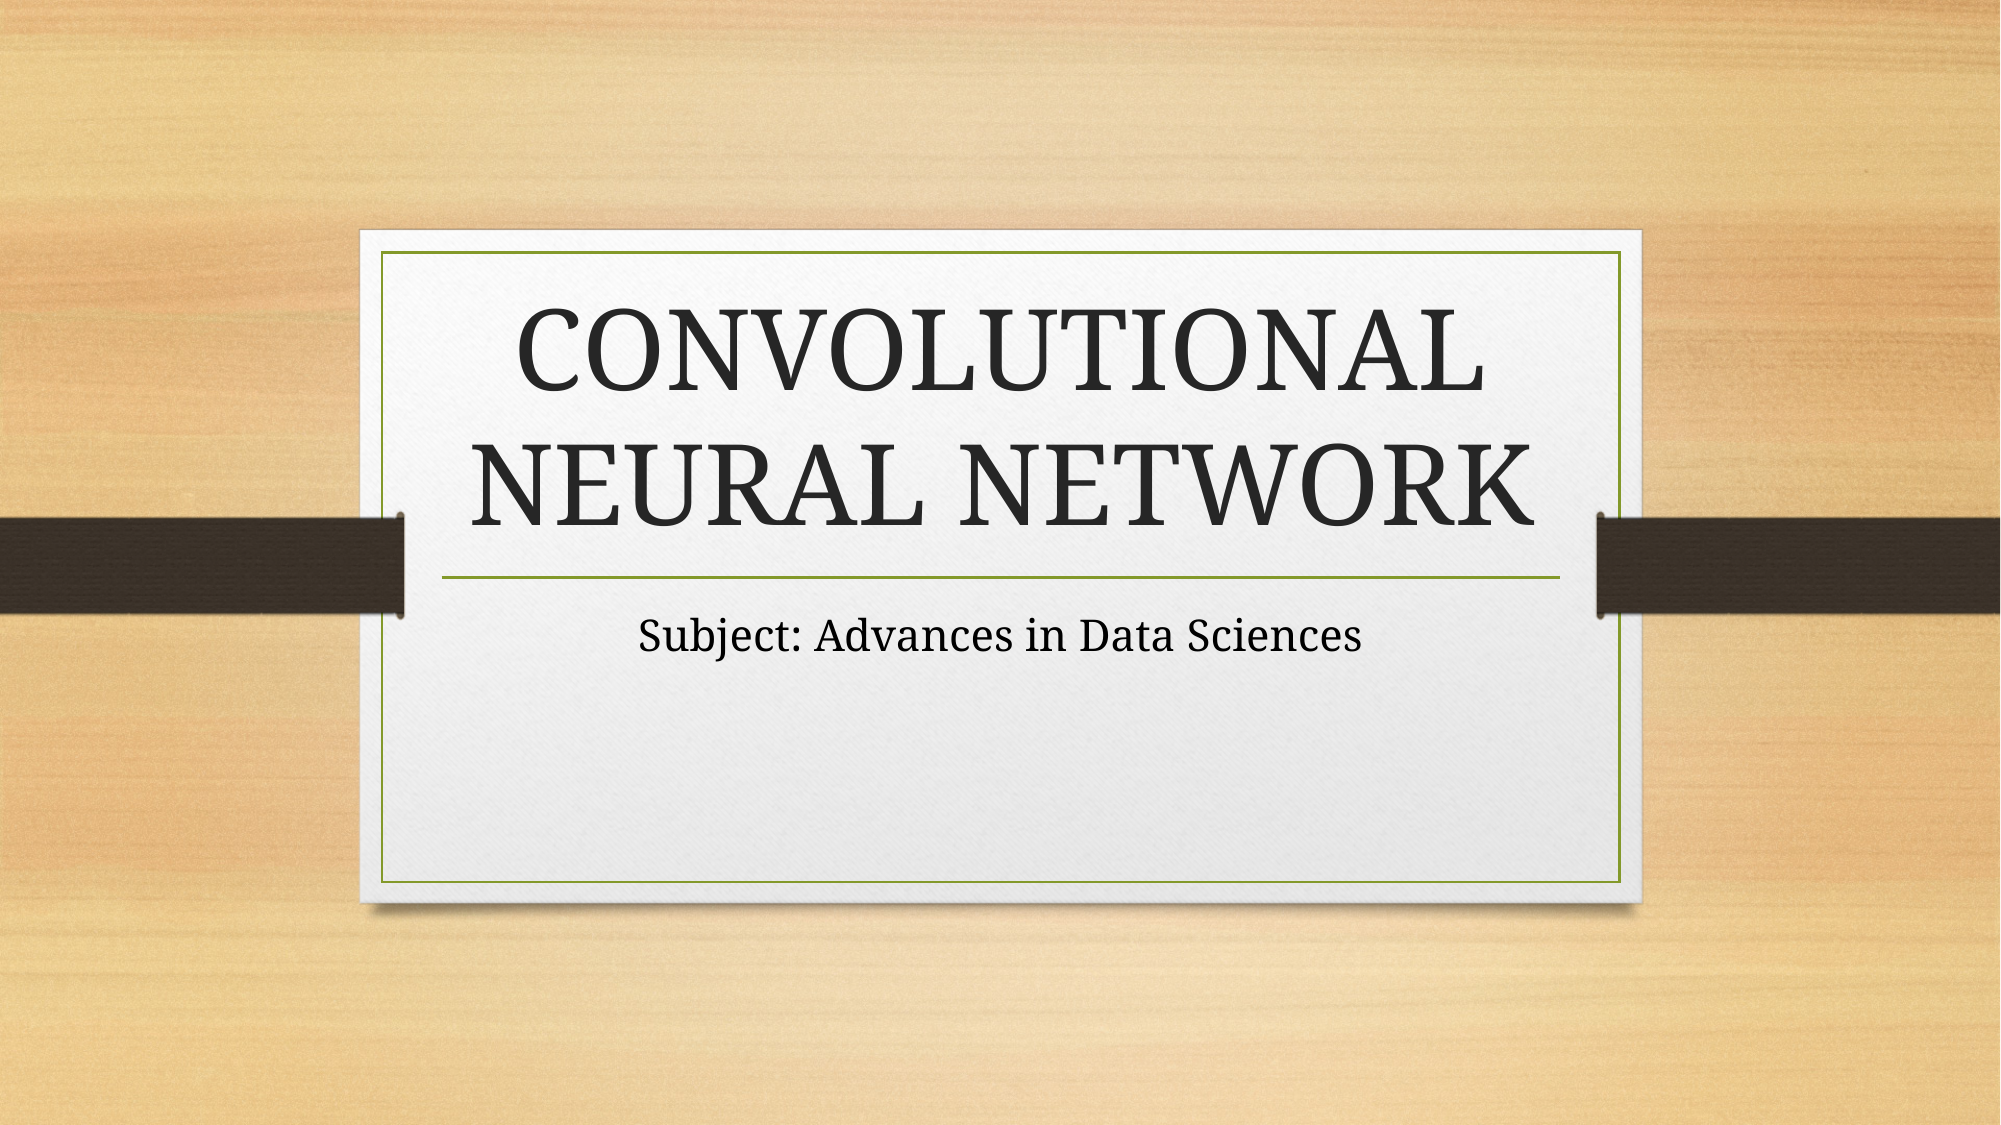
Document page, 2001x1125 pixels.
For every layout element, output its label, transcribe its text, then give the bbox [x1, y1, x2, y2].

picture [0, 0, 2001, 1125]
title CONVOLUTIONAL NEURAL NETWORK [441, 306, 1560, 556]
subtitle Subject: Advances in Data Sciences [441, 600, 1560, 817]
